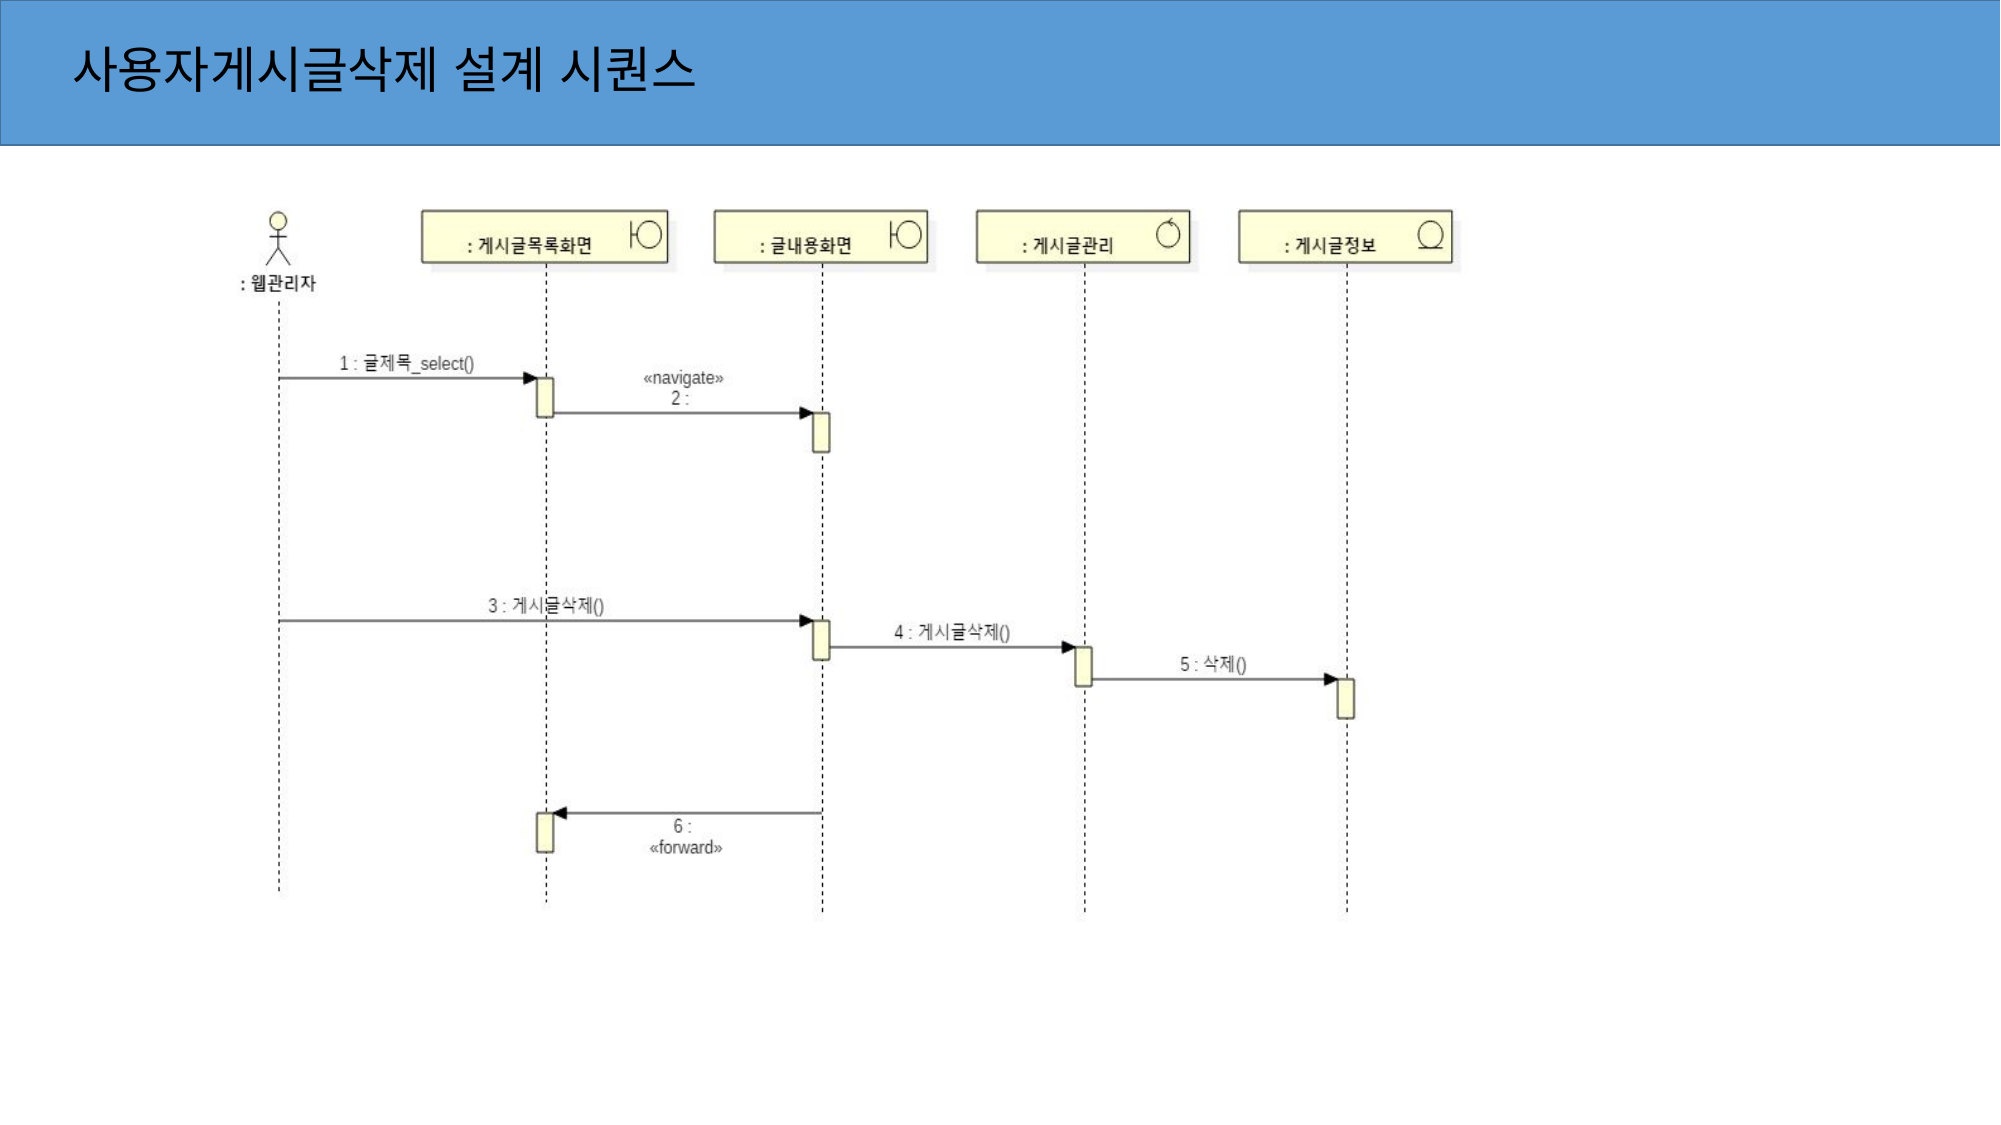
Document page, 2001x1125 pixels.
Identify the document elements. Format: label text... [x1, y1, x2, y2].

title 사용자게시글삭제 설계 시퀀스 [31, 29, 1556, 116]
picture [218, 186, 1532, 936]
text_box [0, 0, 2000, 146]
